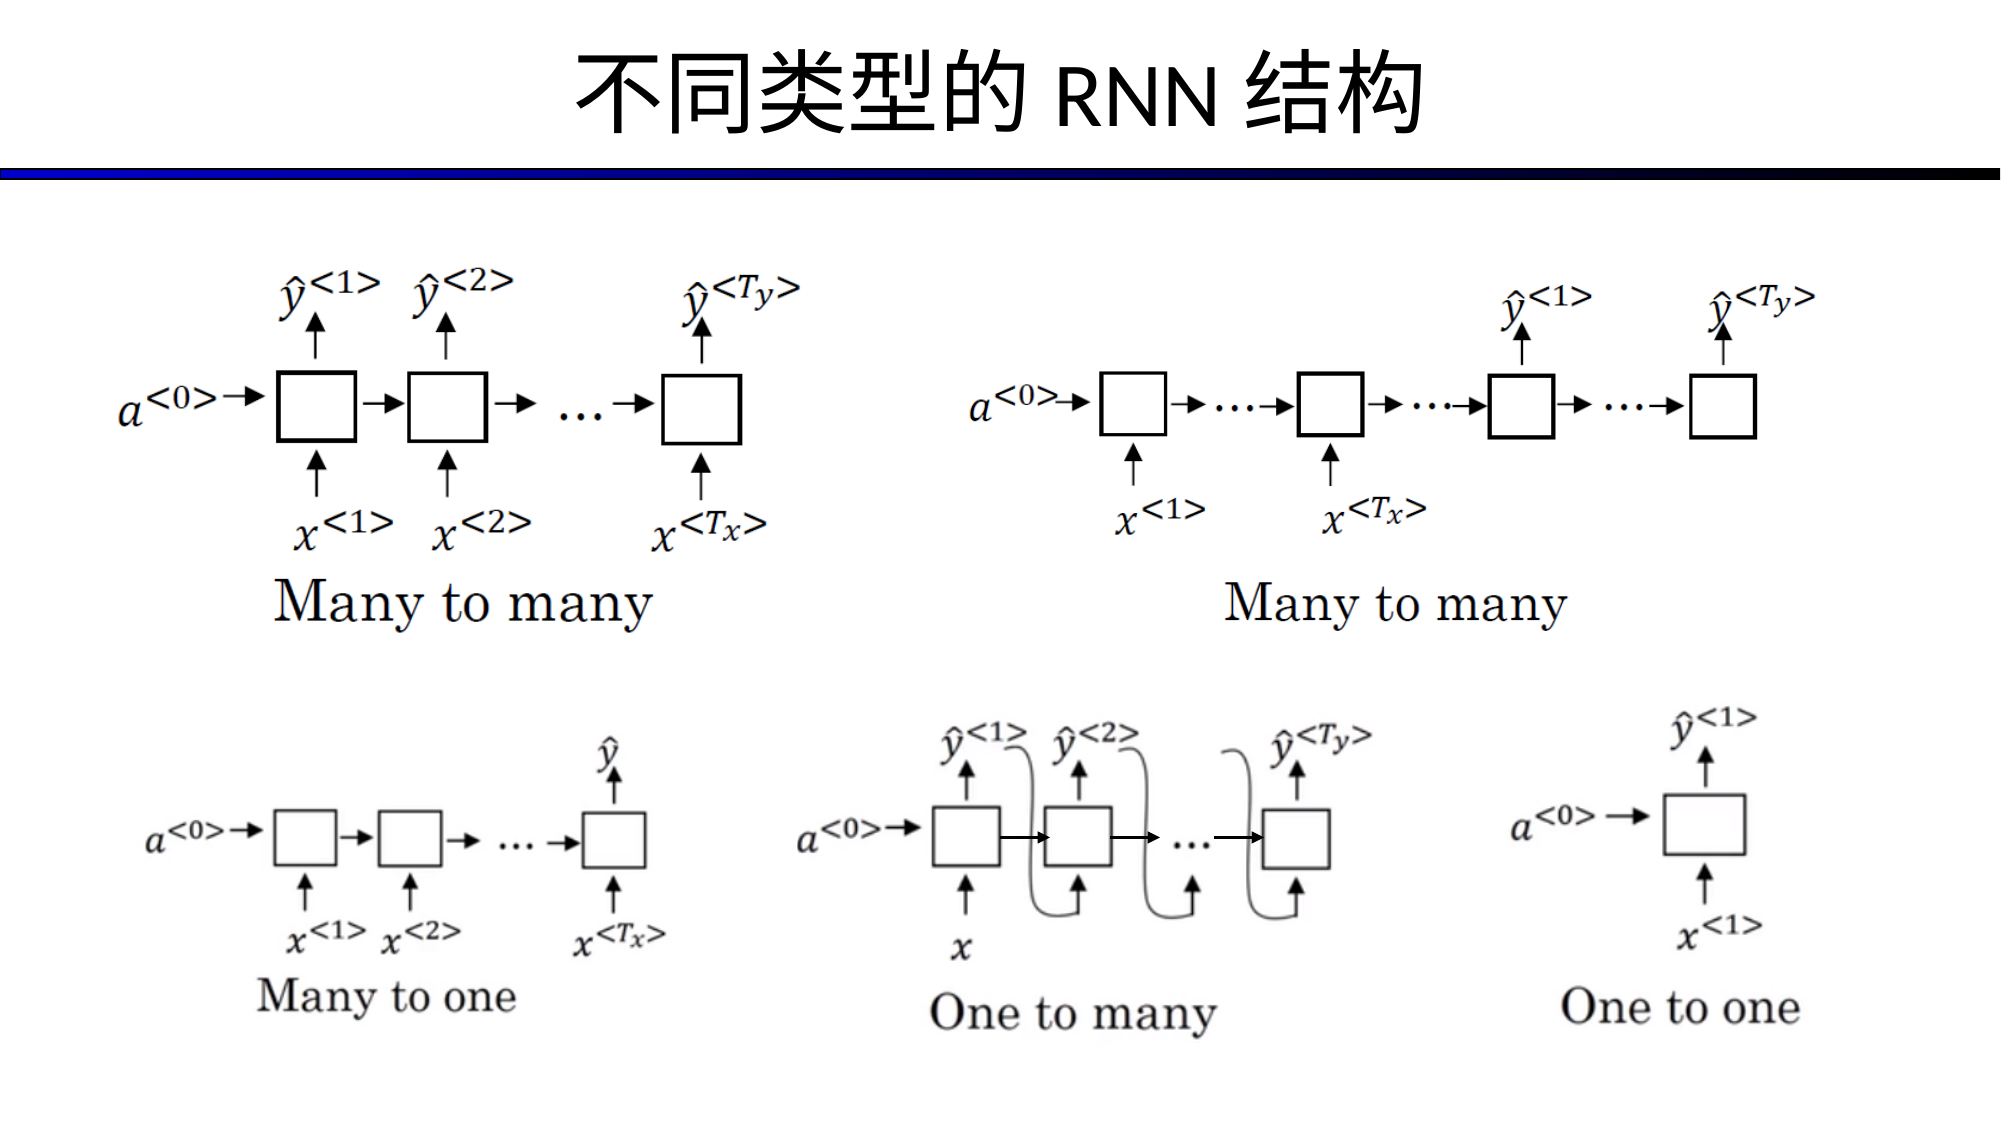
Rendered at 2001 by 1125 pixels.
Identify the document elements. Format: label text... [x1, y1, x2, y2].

picture [131, 702, 679, 1031]
picture [797, 685, 1380, 1047]
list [1500, 692, 1812, 1040]
picture [958, 272, 1823, 632]
title 不同类型的RNN结构 [0, 0, 2000, 184]
picture [108, 244, 808, 641]
